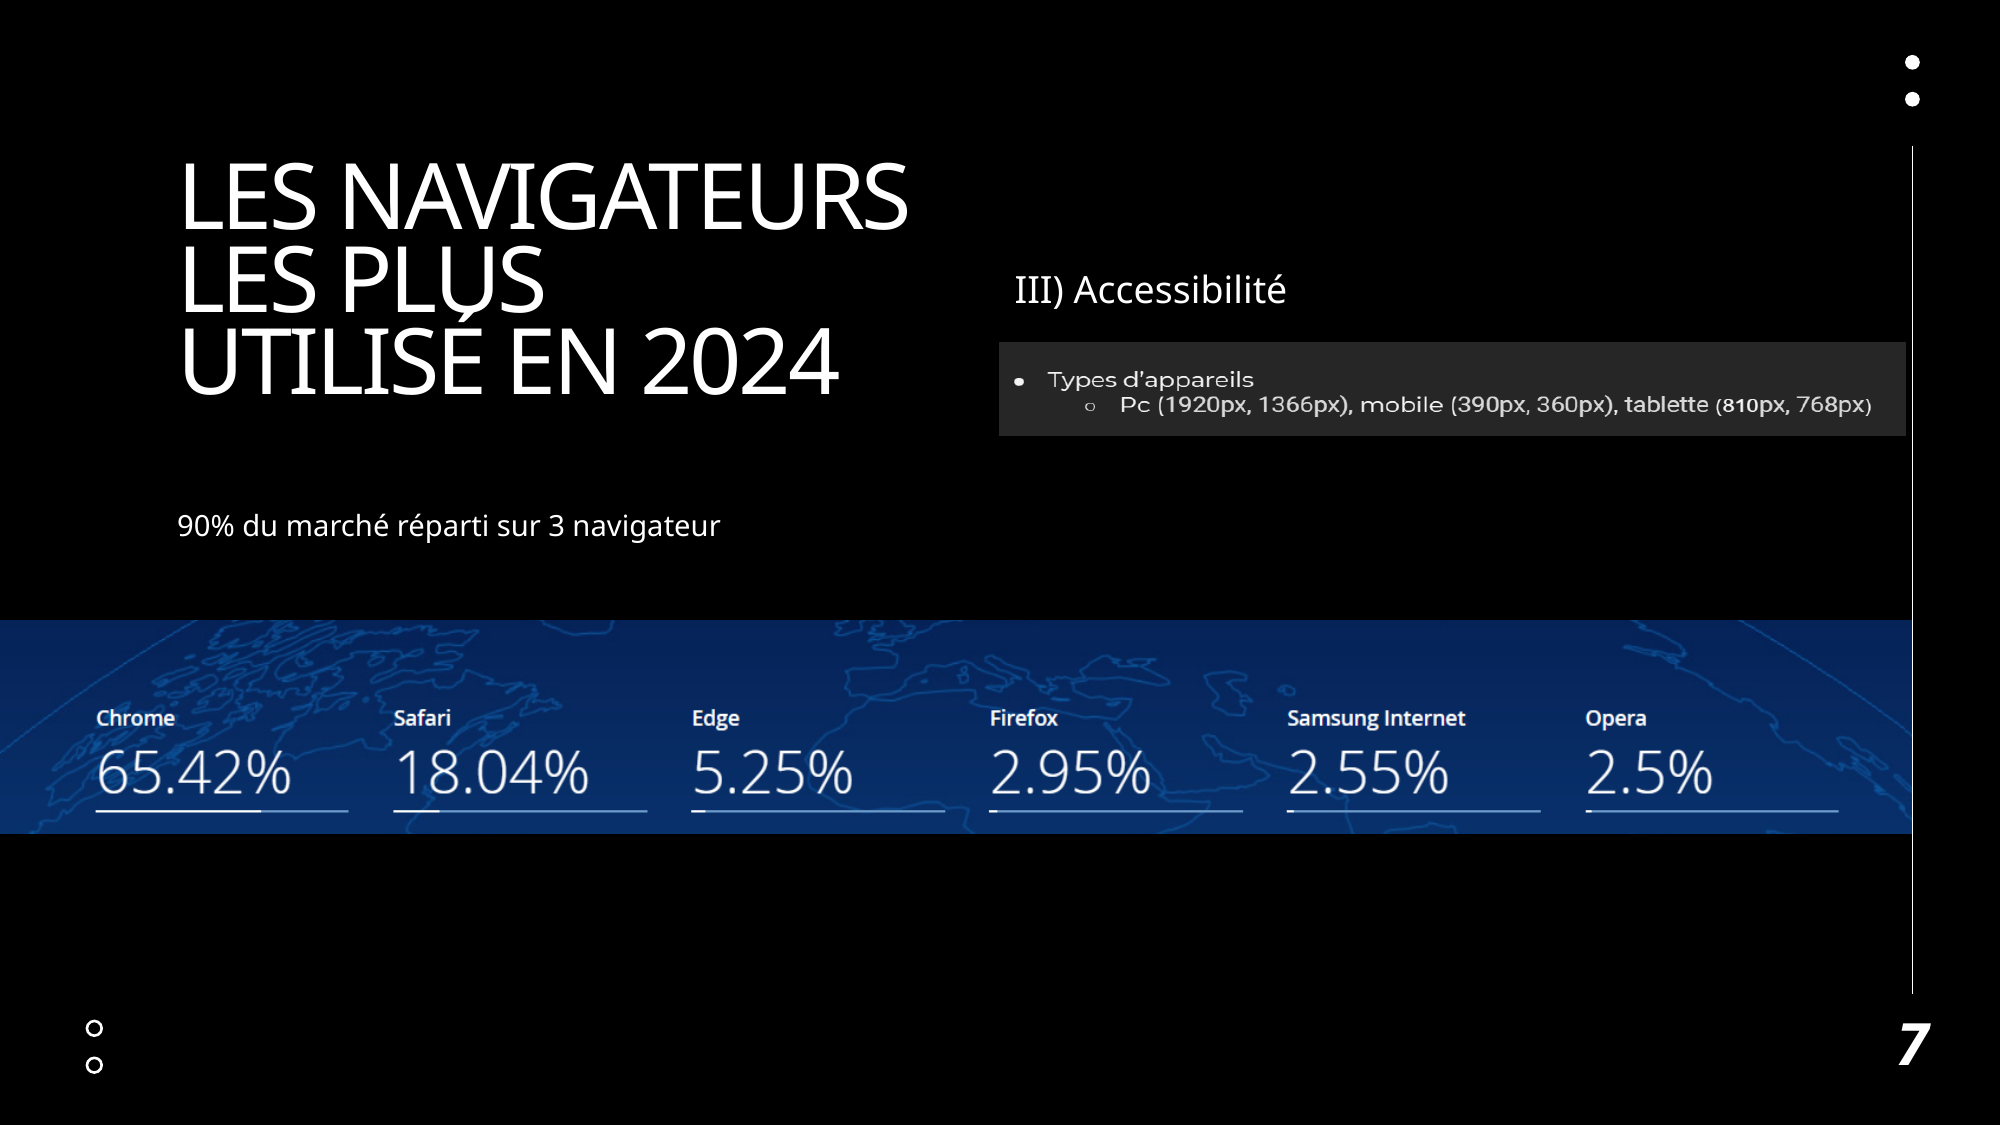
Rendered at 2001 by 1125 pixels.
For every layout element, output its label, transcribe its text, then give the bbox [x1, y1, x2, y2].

picture [0, 620, 1912, 834]
text_box III) Accessibilité [999, 258, 1783, 319]
picture [999, 342, 1907, 436]
slide_number 7 [1853, 1024, 1972, 1070]
list 90% du marché réparti sur 3 navigateur [176, 506, 764, 588]
title Les navigateurs les plus utilisé en 2024 [176, 91, 936, 483]
